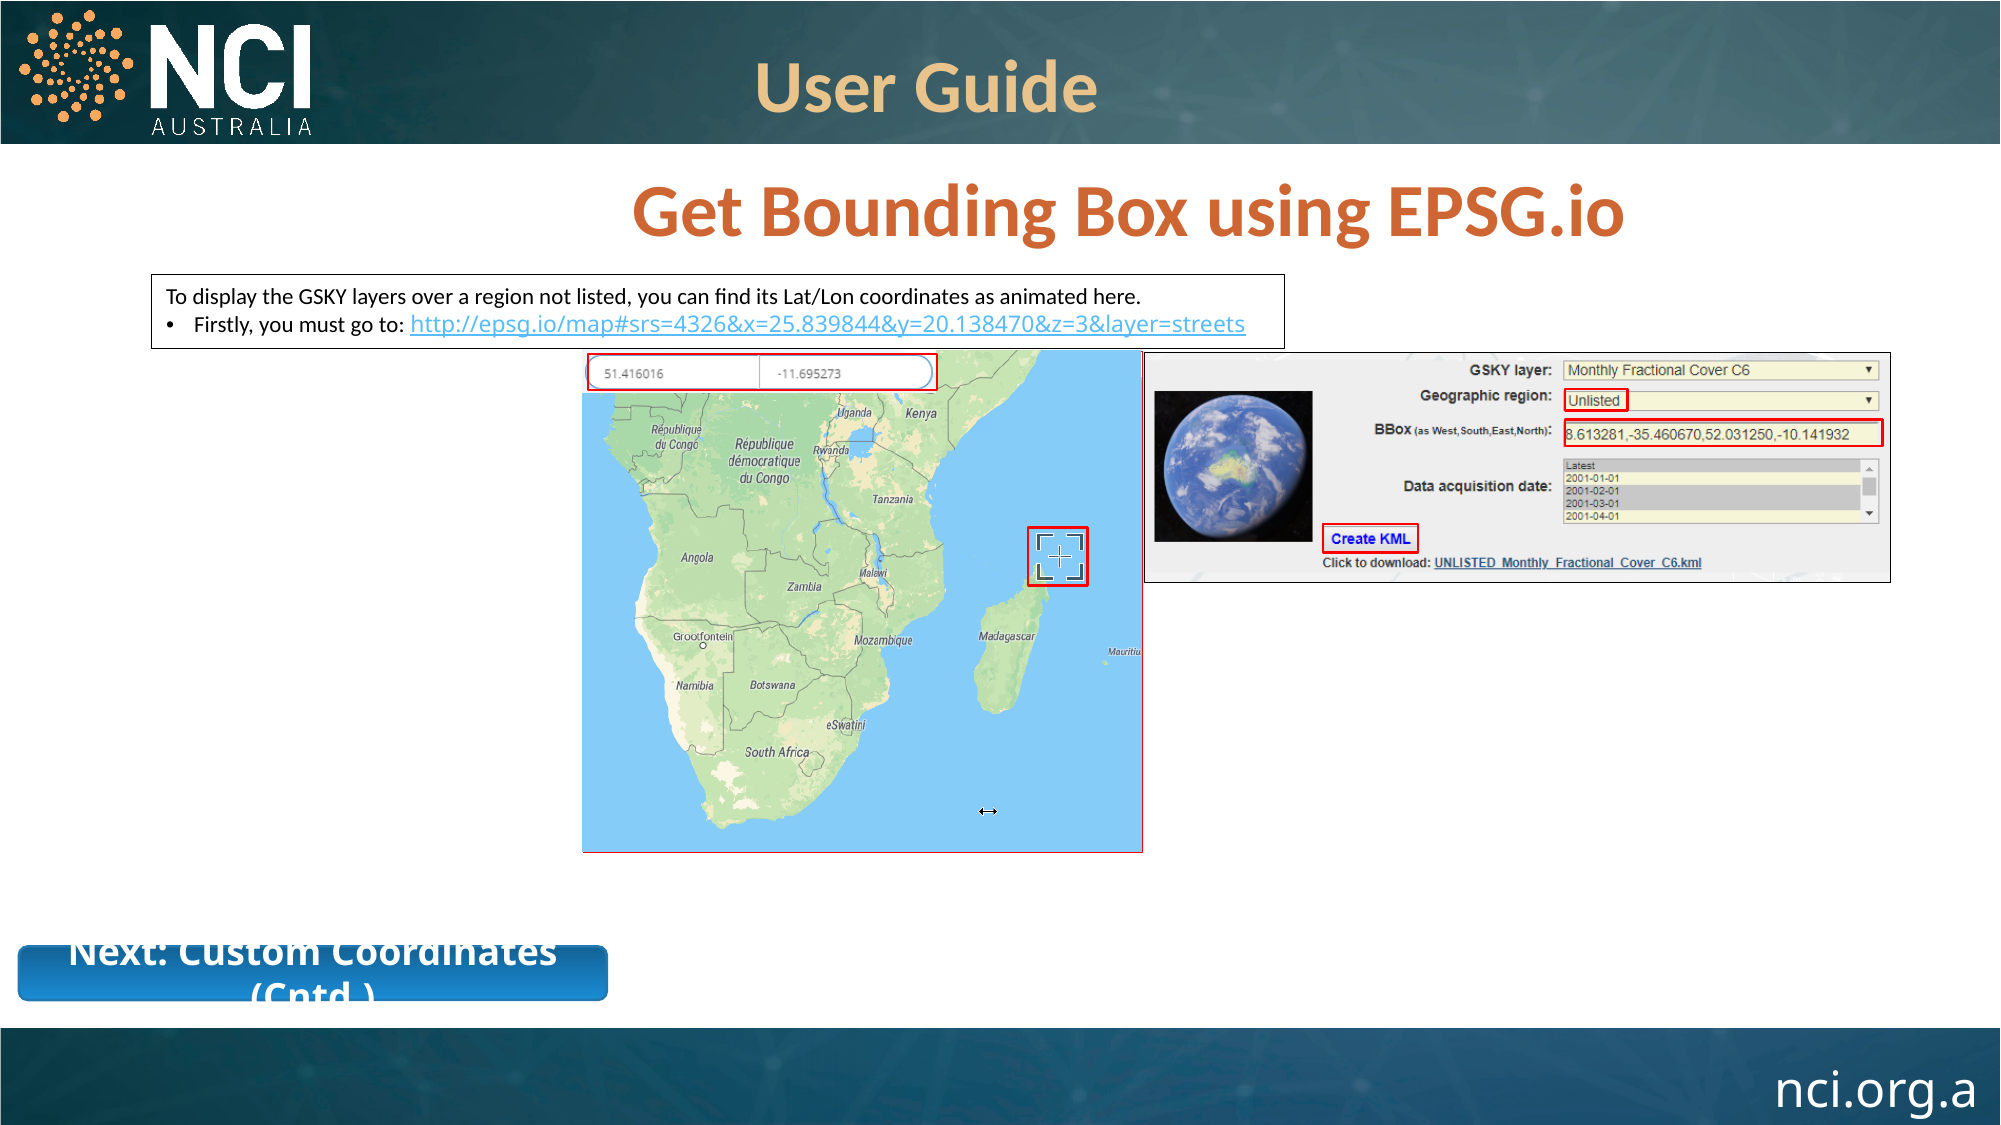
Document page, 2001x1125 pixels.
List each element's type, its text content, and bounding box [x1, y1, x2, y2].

picture [1144, 352, 1891, 582]
picture [2, 2, 2000, 144]
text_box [581, 349, 1141, 852]
text_box User Guide [334, 29, 1519, 135]
text_box To display the GSKY layers over a region not listed, you can find its Lat/Lon coordinates as animated here. Firstly, you must go to: http://epsg.io/map#srs=4326&x=25.839844&y=20.138470&z=3&layer=streets [151, 274, 1285, 348]
picture [2, 1028, 2000, 1125]
text_box Next: Custom Coordinates (Cntd.) [17, 945, 609, 1002]
text_box Get Bounding Box using EPSG.io [617, 154, 1643, 260]
